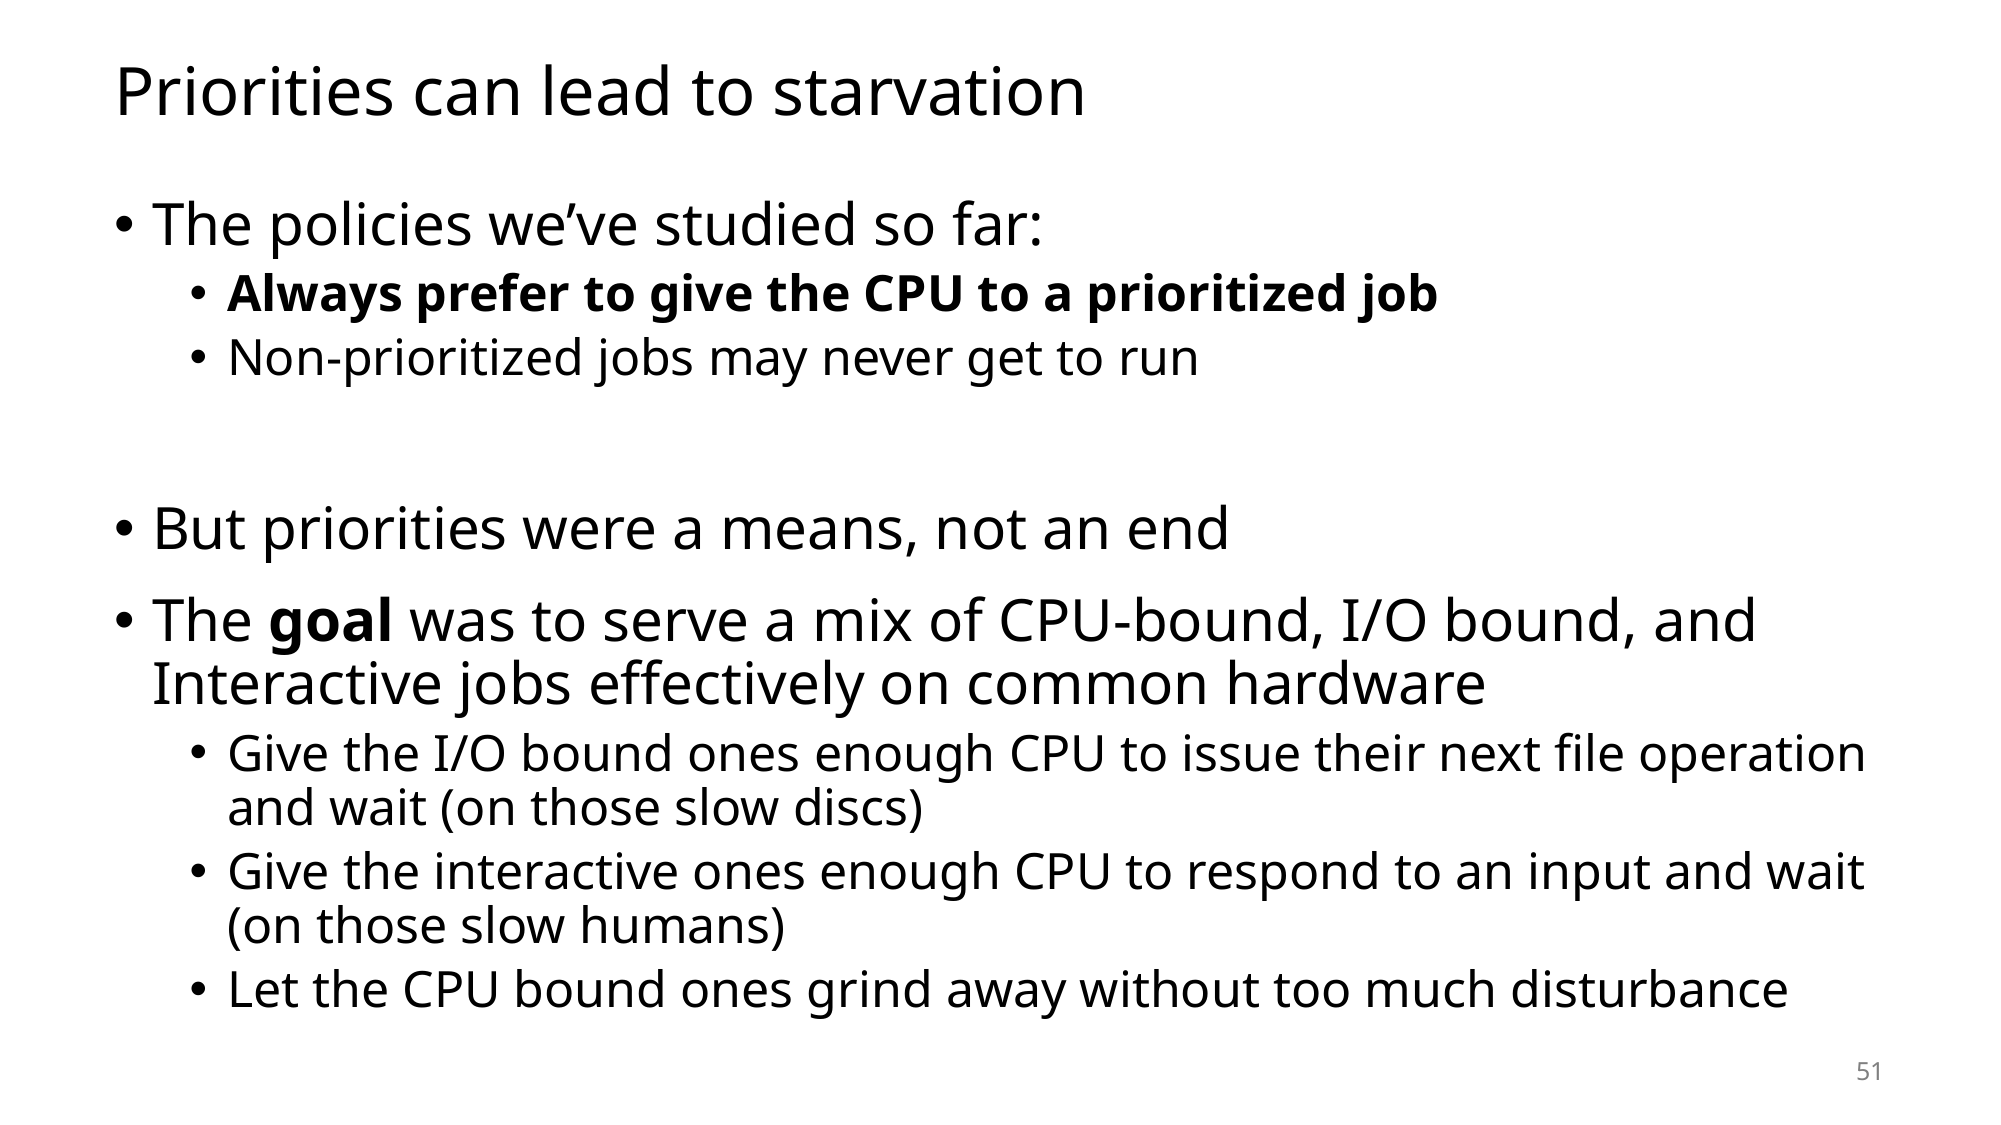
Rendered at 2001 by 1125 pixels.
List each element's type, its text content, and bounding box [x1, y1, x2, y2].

title Priorities can lead to starvation [99, 37, 1900, 150]
list The policies we’ve studied so far: Always prefer to give the CPU to a prioritized job Non-prioritized jobs may never get to run But priorities were a means, not an end The goal was to serve a mix of CPU-bound, I/O bound, and Interactive jobs effectively on common hardware Give the I/O bound ones enough CPU to issue their next file operation and wait (on those slow discs) Give the interactive ones enough CPU to respond to an input and wait (on those slow humans) Let the CPU bound ones grind away without too much disturbance [99, 187, 1900, 1013]
slide_number 51 [1749, 1042, 1900, 1103]
